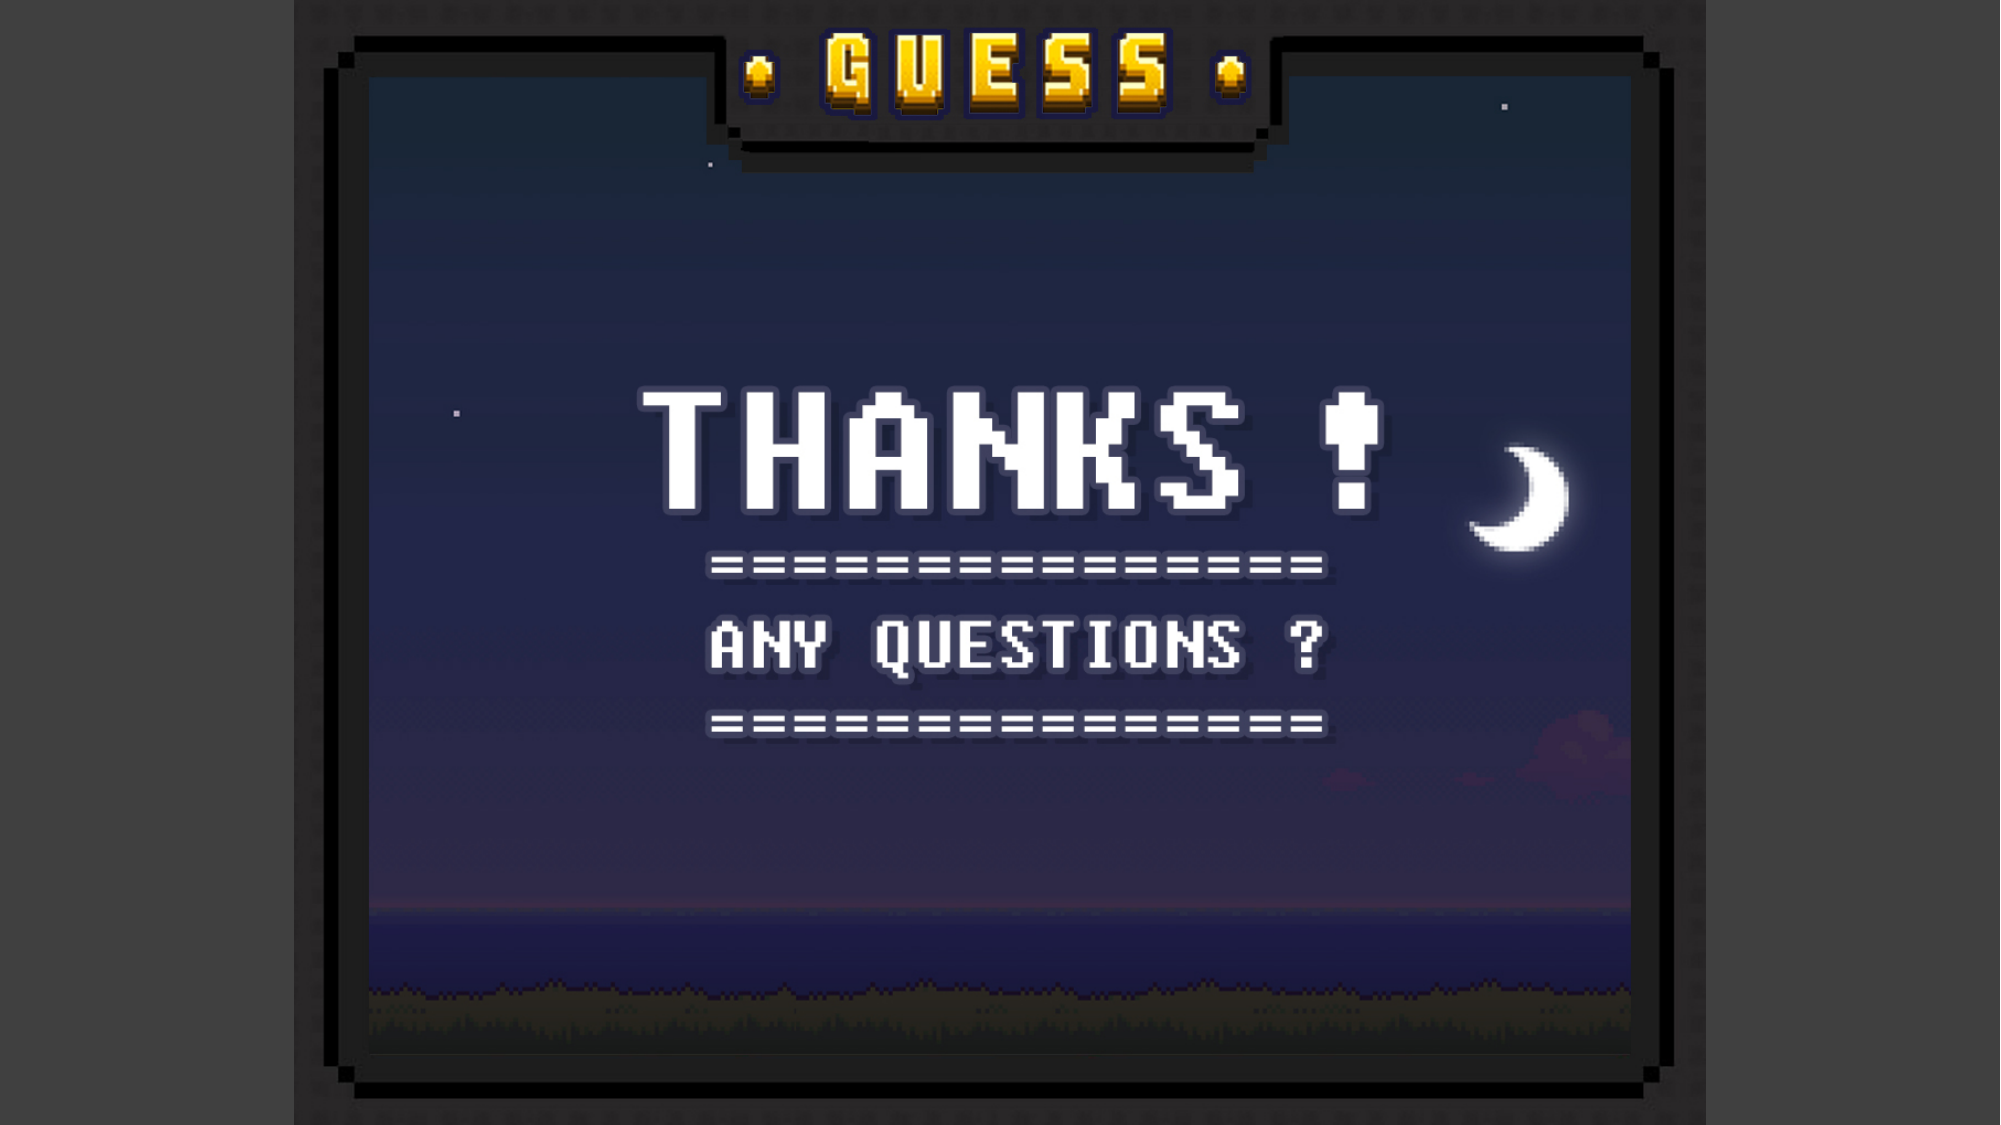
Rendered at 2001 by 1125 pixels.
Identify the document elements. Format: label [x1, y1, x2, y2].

list [294, 0, 1706, 1125]
